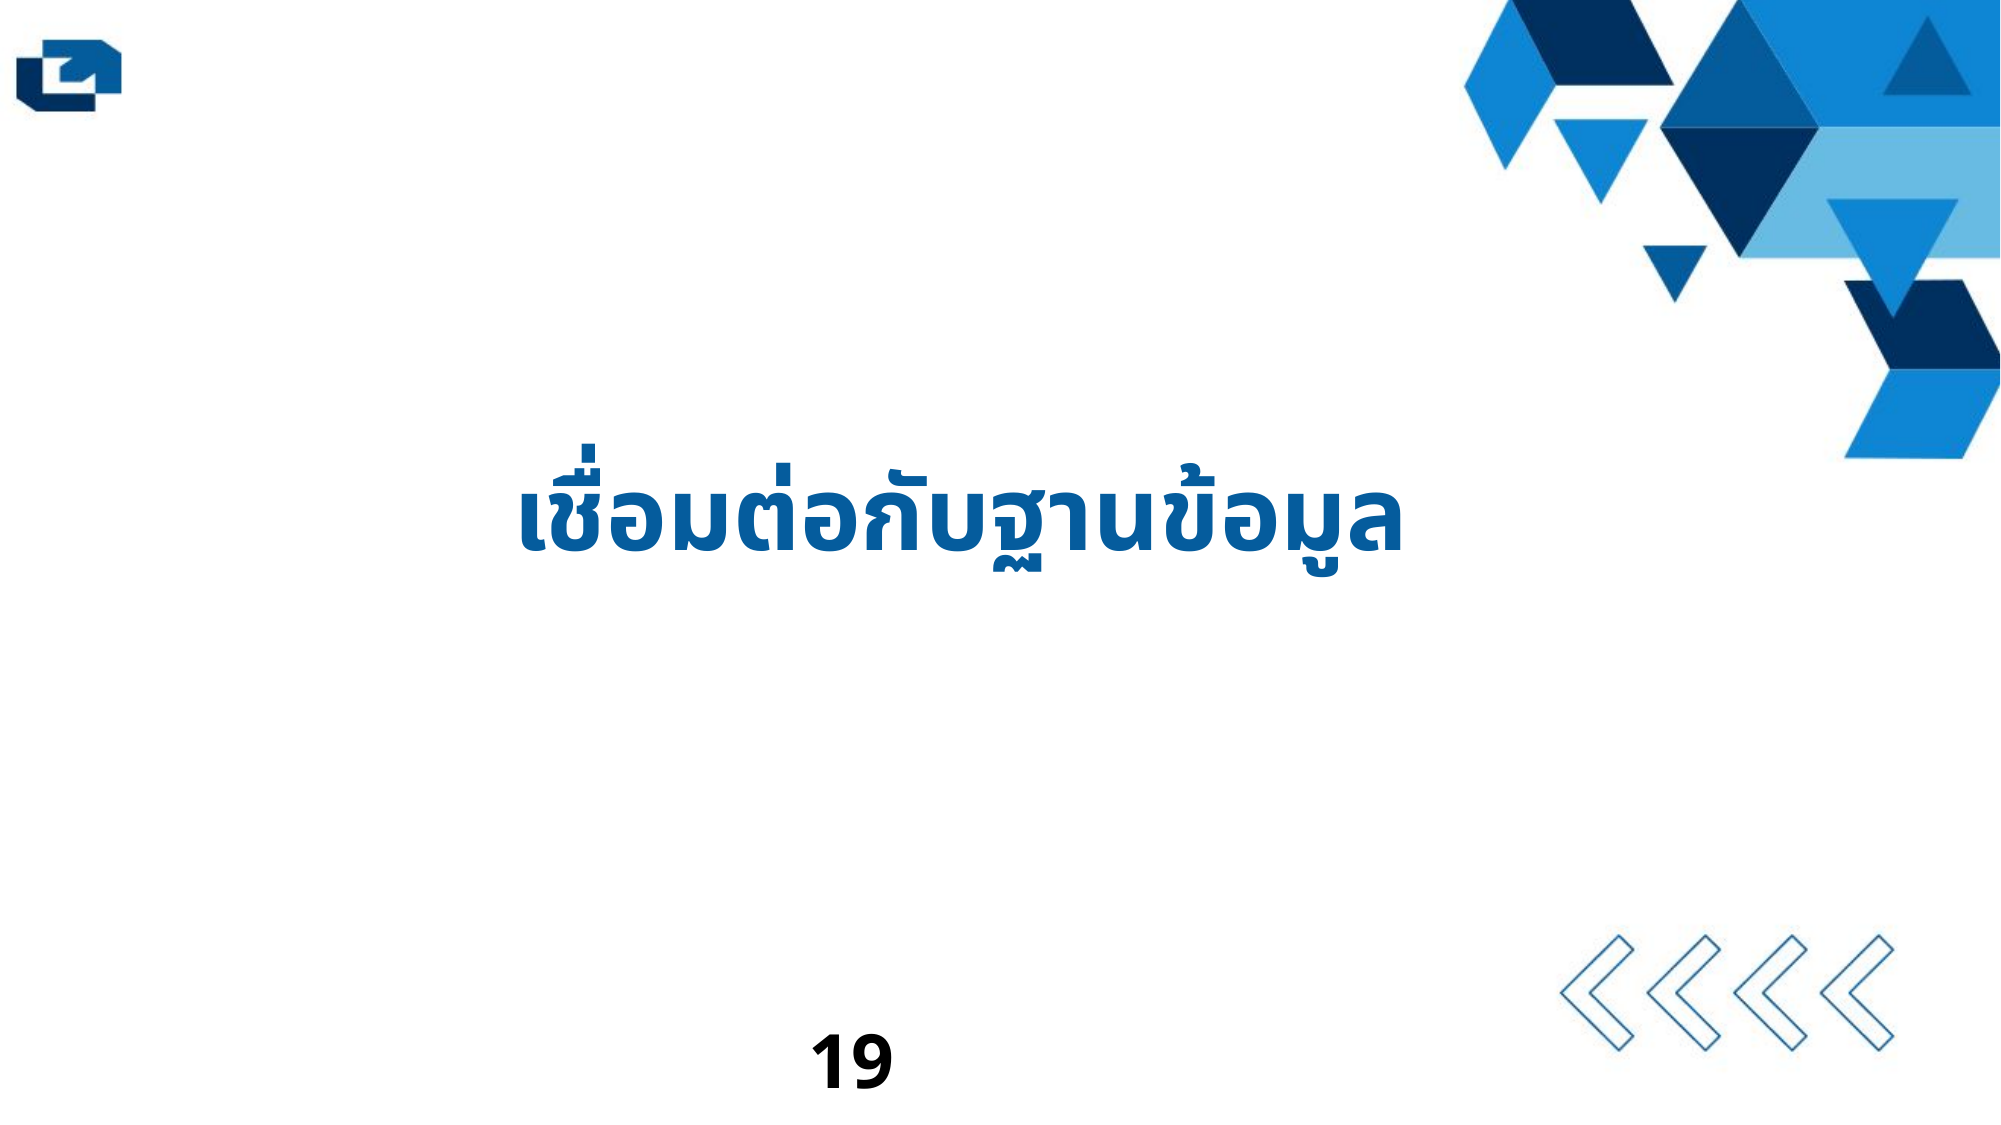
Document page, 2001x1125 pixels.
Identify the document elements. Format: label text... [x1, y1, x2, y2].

slide_number 19 [626, 1035, 1077, 1096]
title เชื่อมต่อกับฐานข้อมูล [361, 453, 1561, 672]
picture [0, 0, 2001, 1125]
